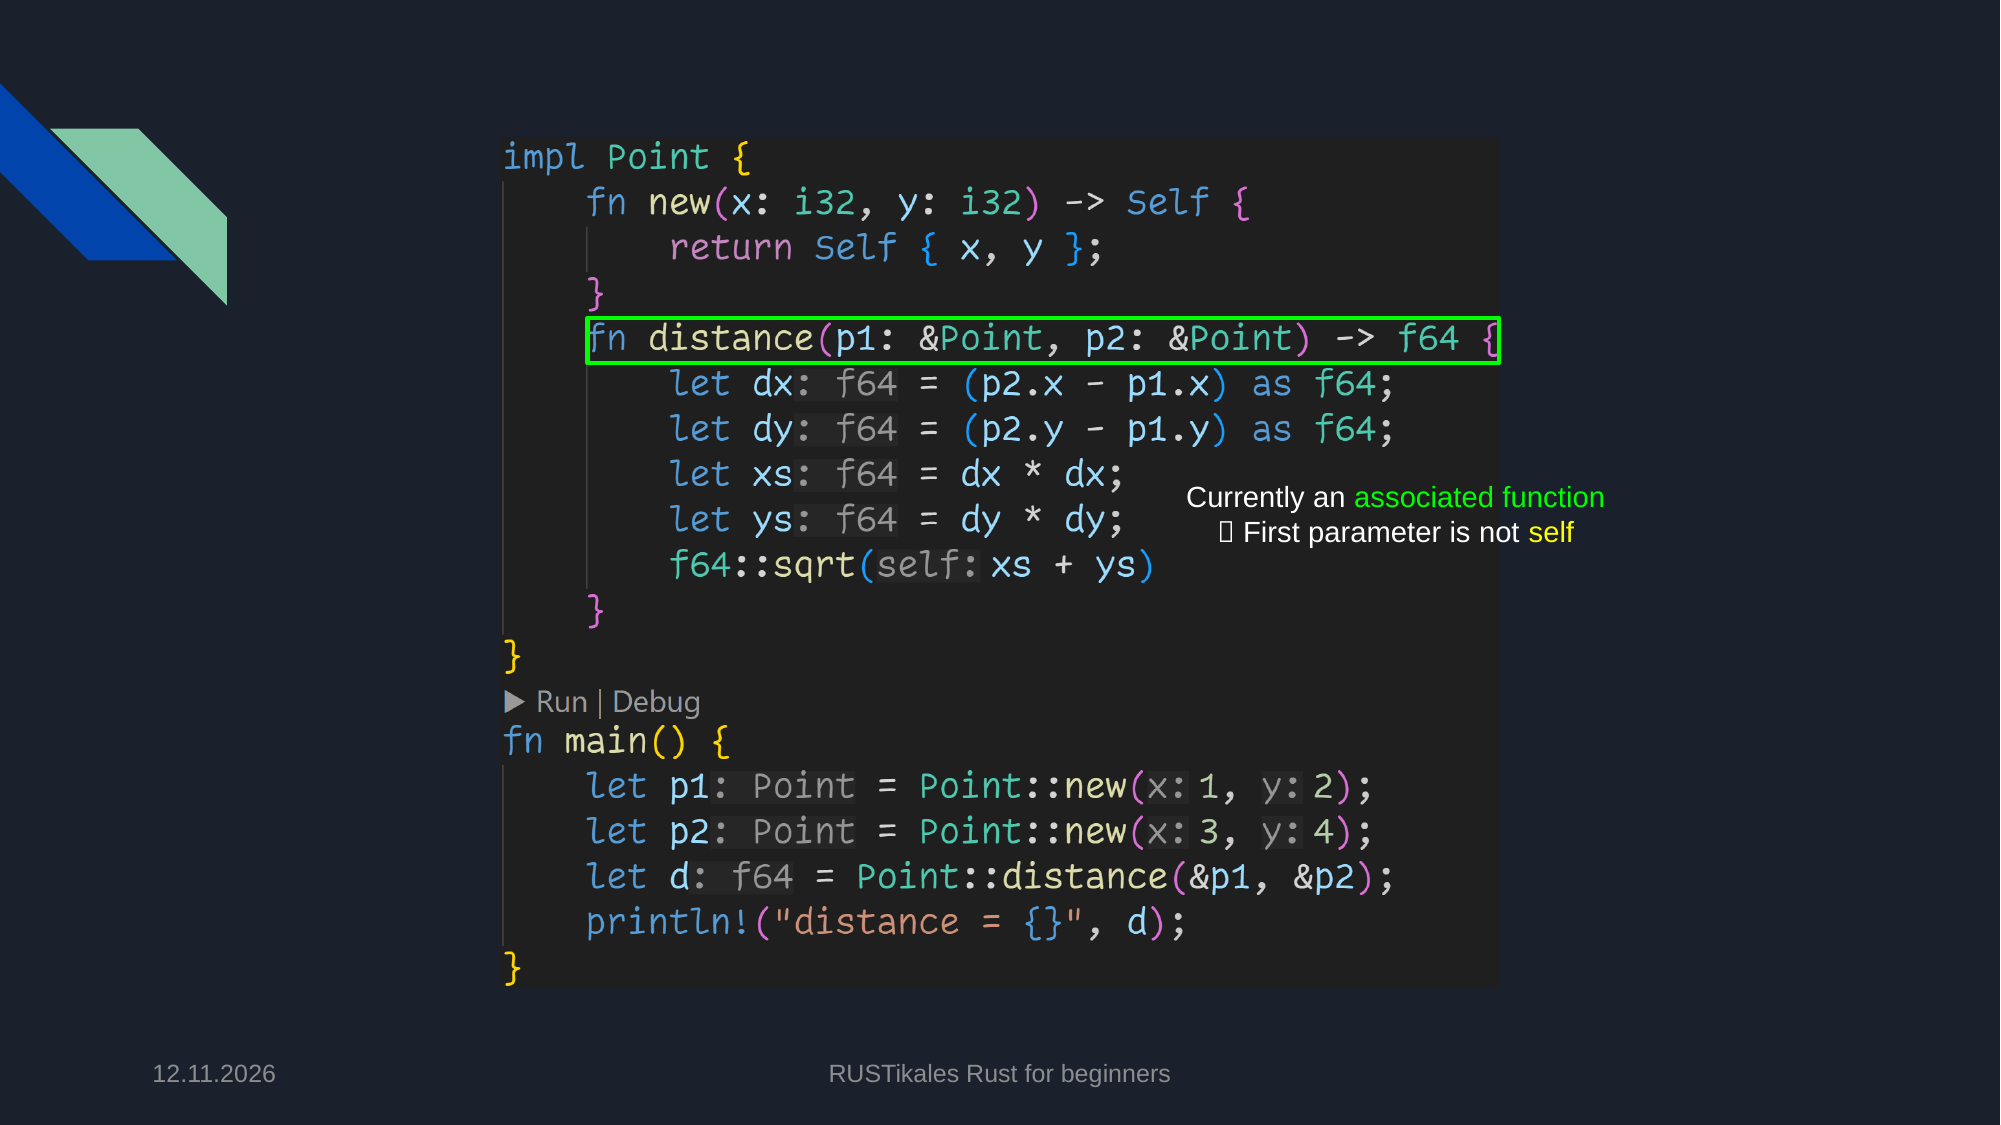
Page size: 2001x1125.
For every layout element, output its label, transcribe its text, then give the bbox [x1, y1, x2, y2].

picture [500, 137, 1500, 988]
footer RUSTikales Rust for beginners [662, 1042, 1338, 1103]
text_box Currently an associated function  First parameter is not self [1504, 470, 1621, 556]
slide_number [137, 1042, 588, 1103]
